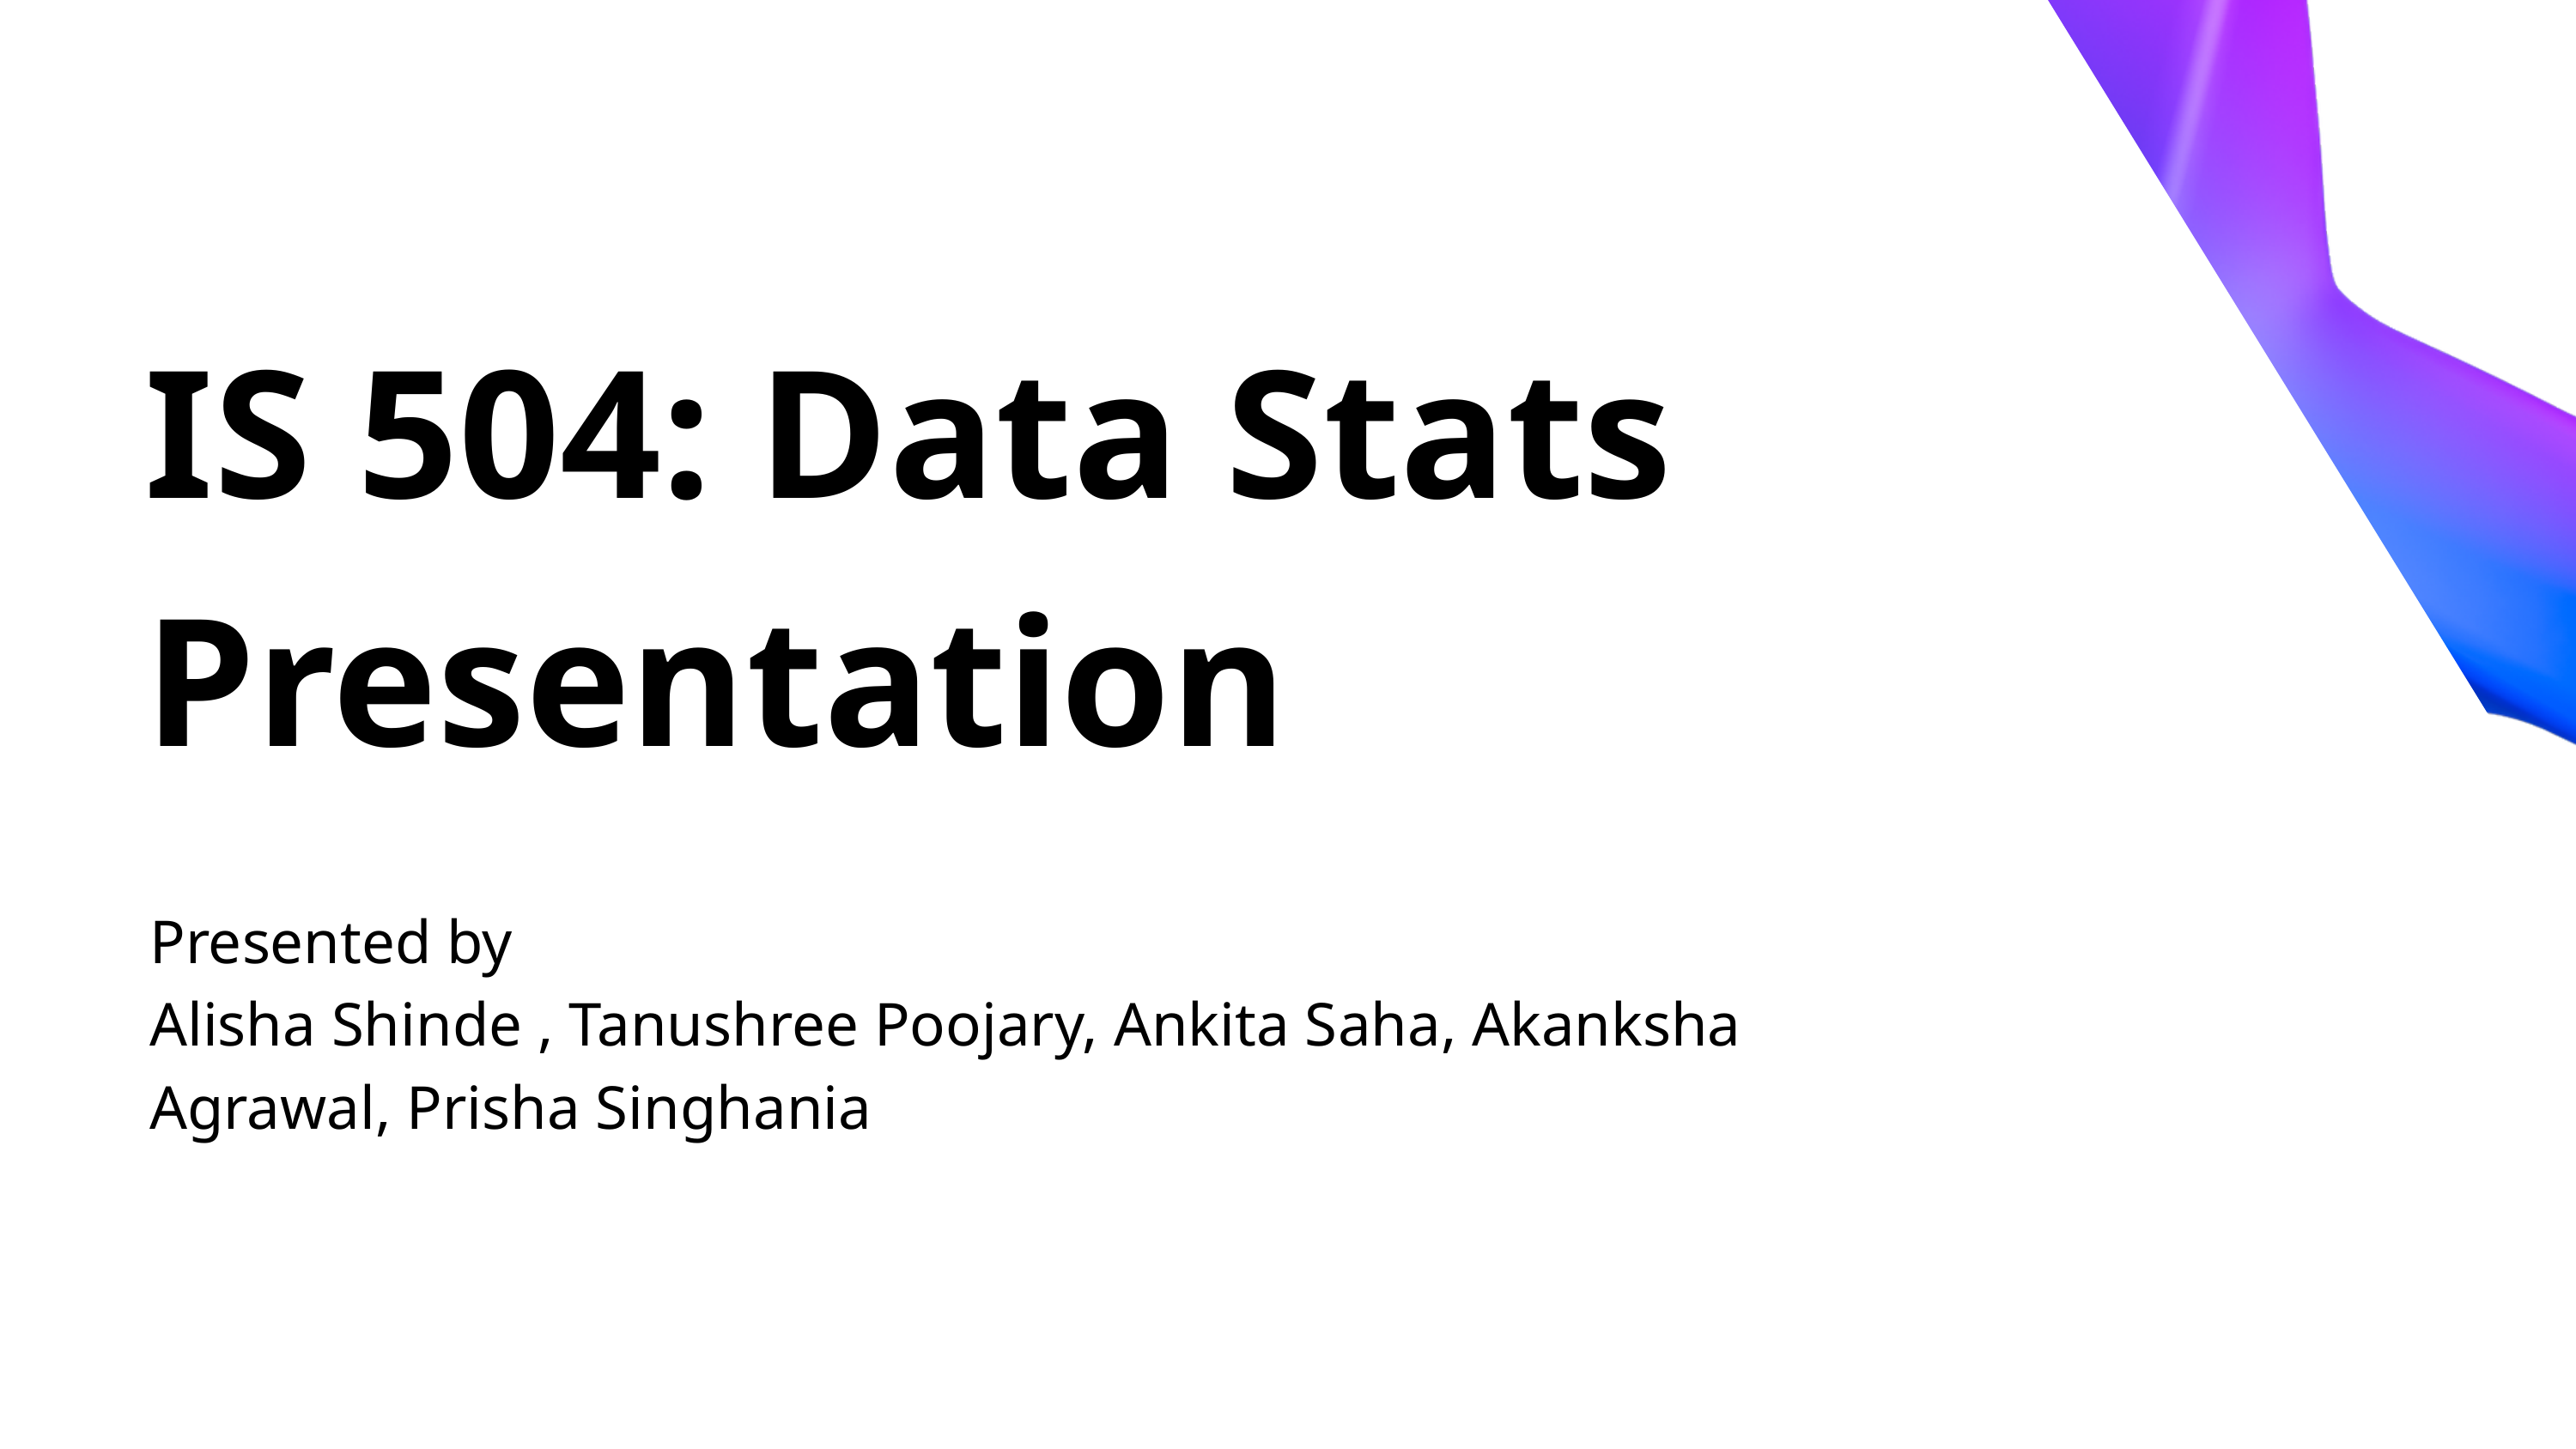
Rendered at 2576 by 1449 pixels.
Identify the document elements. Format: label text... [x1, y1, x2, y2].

text_box Presented by Alisha Shinde , Tanushree Poojary, Ankita Saha, Akanksha Agrawal, Prisha Singhania [149, 892, 1826, 1141]
text_box IS 504: Data Stats Presentation [144, 285, 1914, 782]
text_box [2048, 0, 2576, 852]
